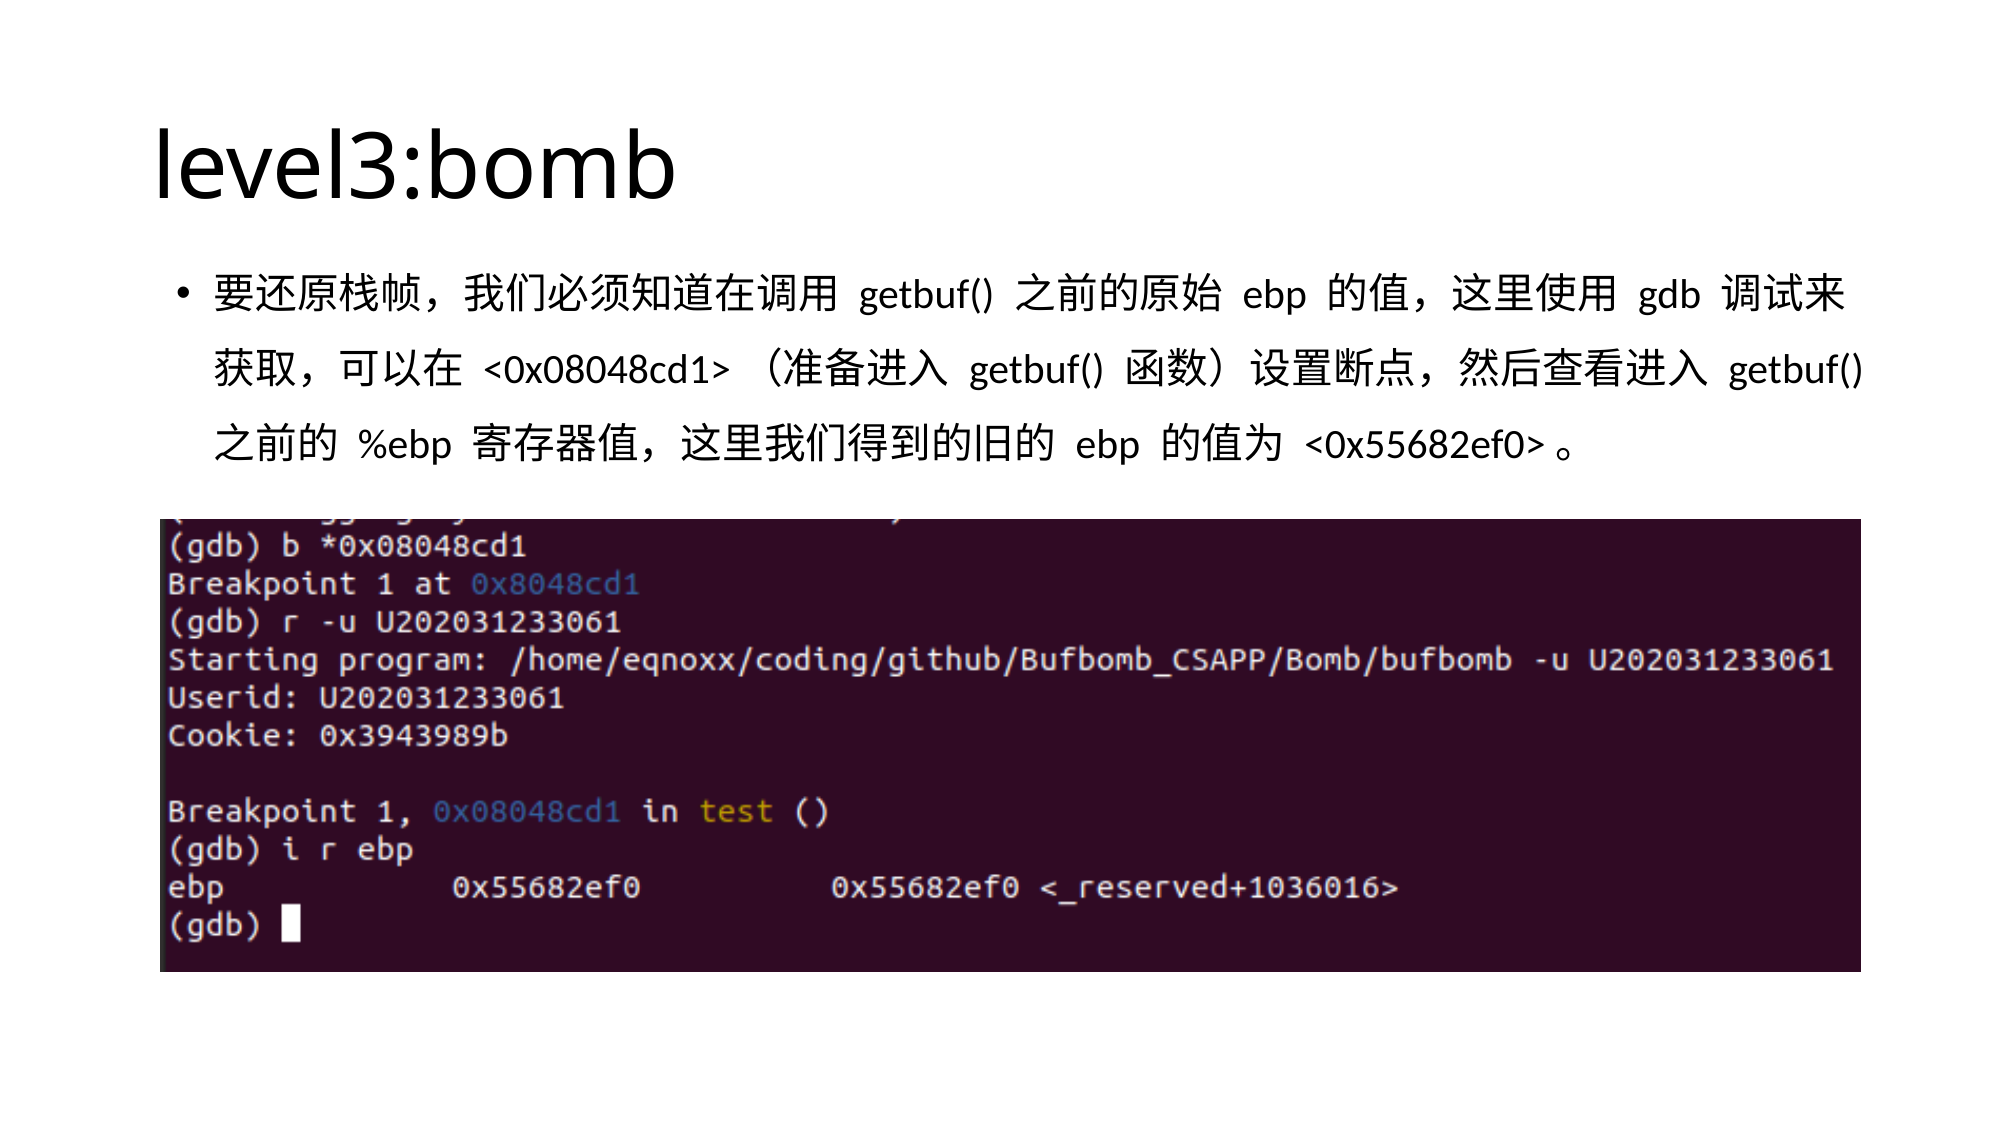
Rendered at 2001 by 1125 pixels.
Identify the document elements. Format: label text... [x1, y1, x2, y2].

title level3:bomb [137, 59, 1863, 278]
text_box 要还原栈帧，我们必须知道在调用 getbuf() 之前的原始 ebp 的值，这里使用 gdb 调试来获取，可以在 <0x08048cd1>（准备进入 getbuf() 函数）设置断点，然后查看进入 getbuf() 之前的 %ebp 寄存器值，这里我们得到的旧的 ebp 的值为 <0x55682ef0>。 [160, 234, 1886, 520]
picture [160, 519, 1861, 972]
